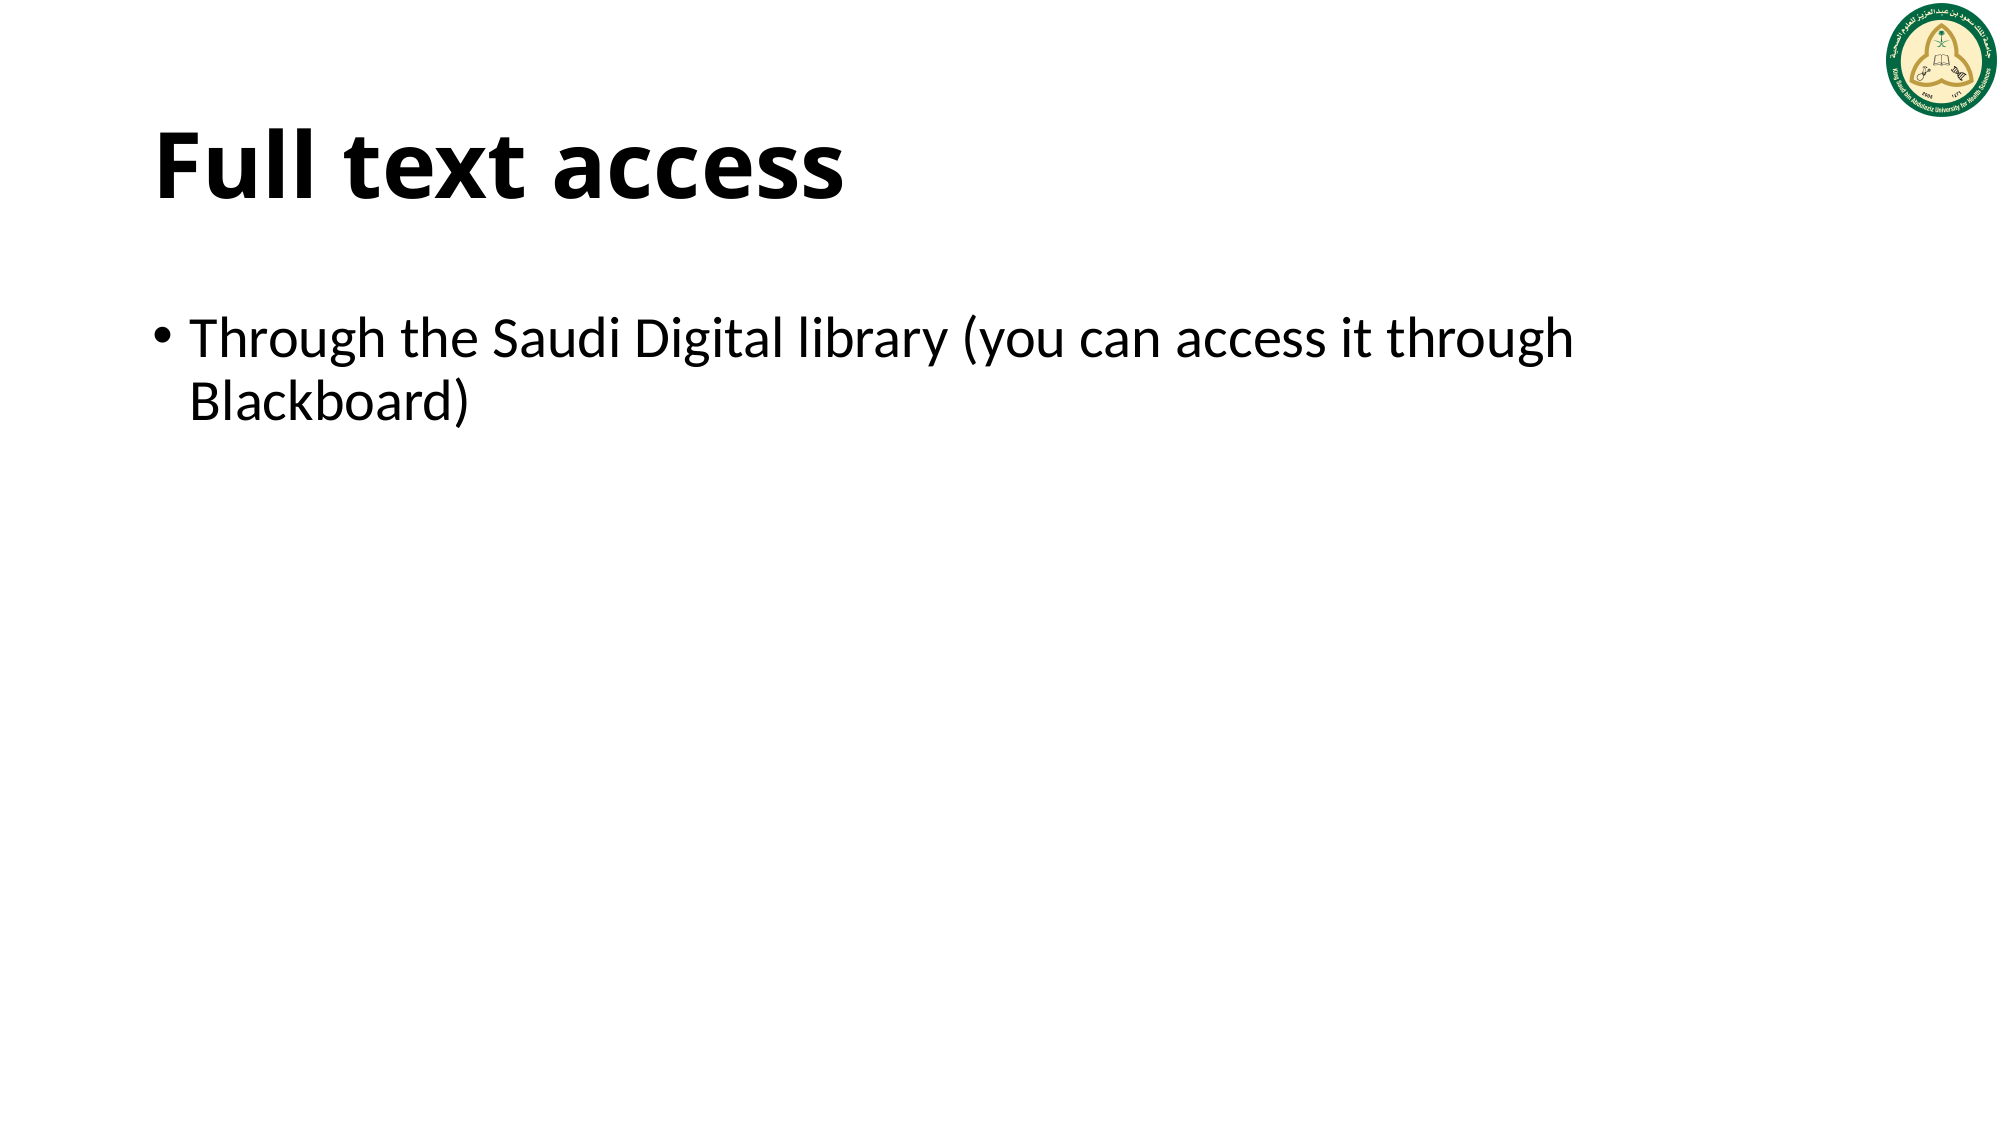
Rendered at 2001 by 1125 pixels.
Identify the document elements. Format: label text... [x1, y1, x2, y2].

title Full text access [137, 59, 1863, 278]
list Through the Saudi Digital library (you can access it through Blackboard) [137, 299, 1863, 1014]
picture [1886, 3, 1997, 117]
